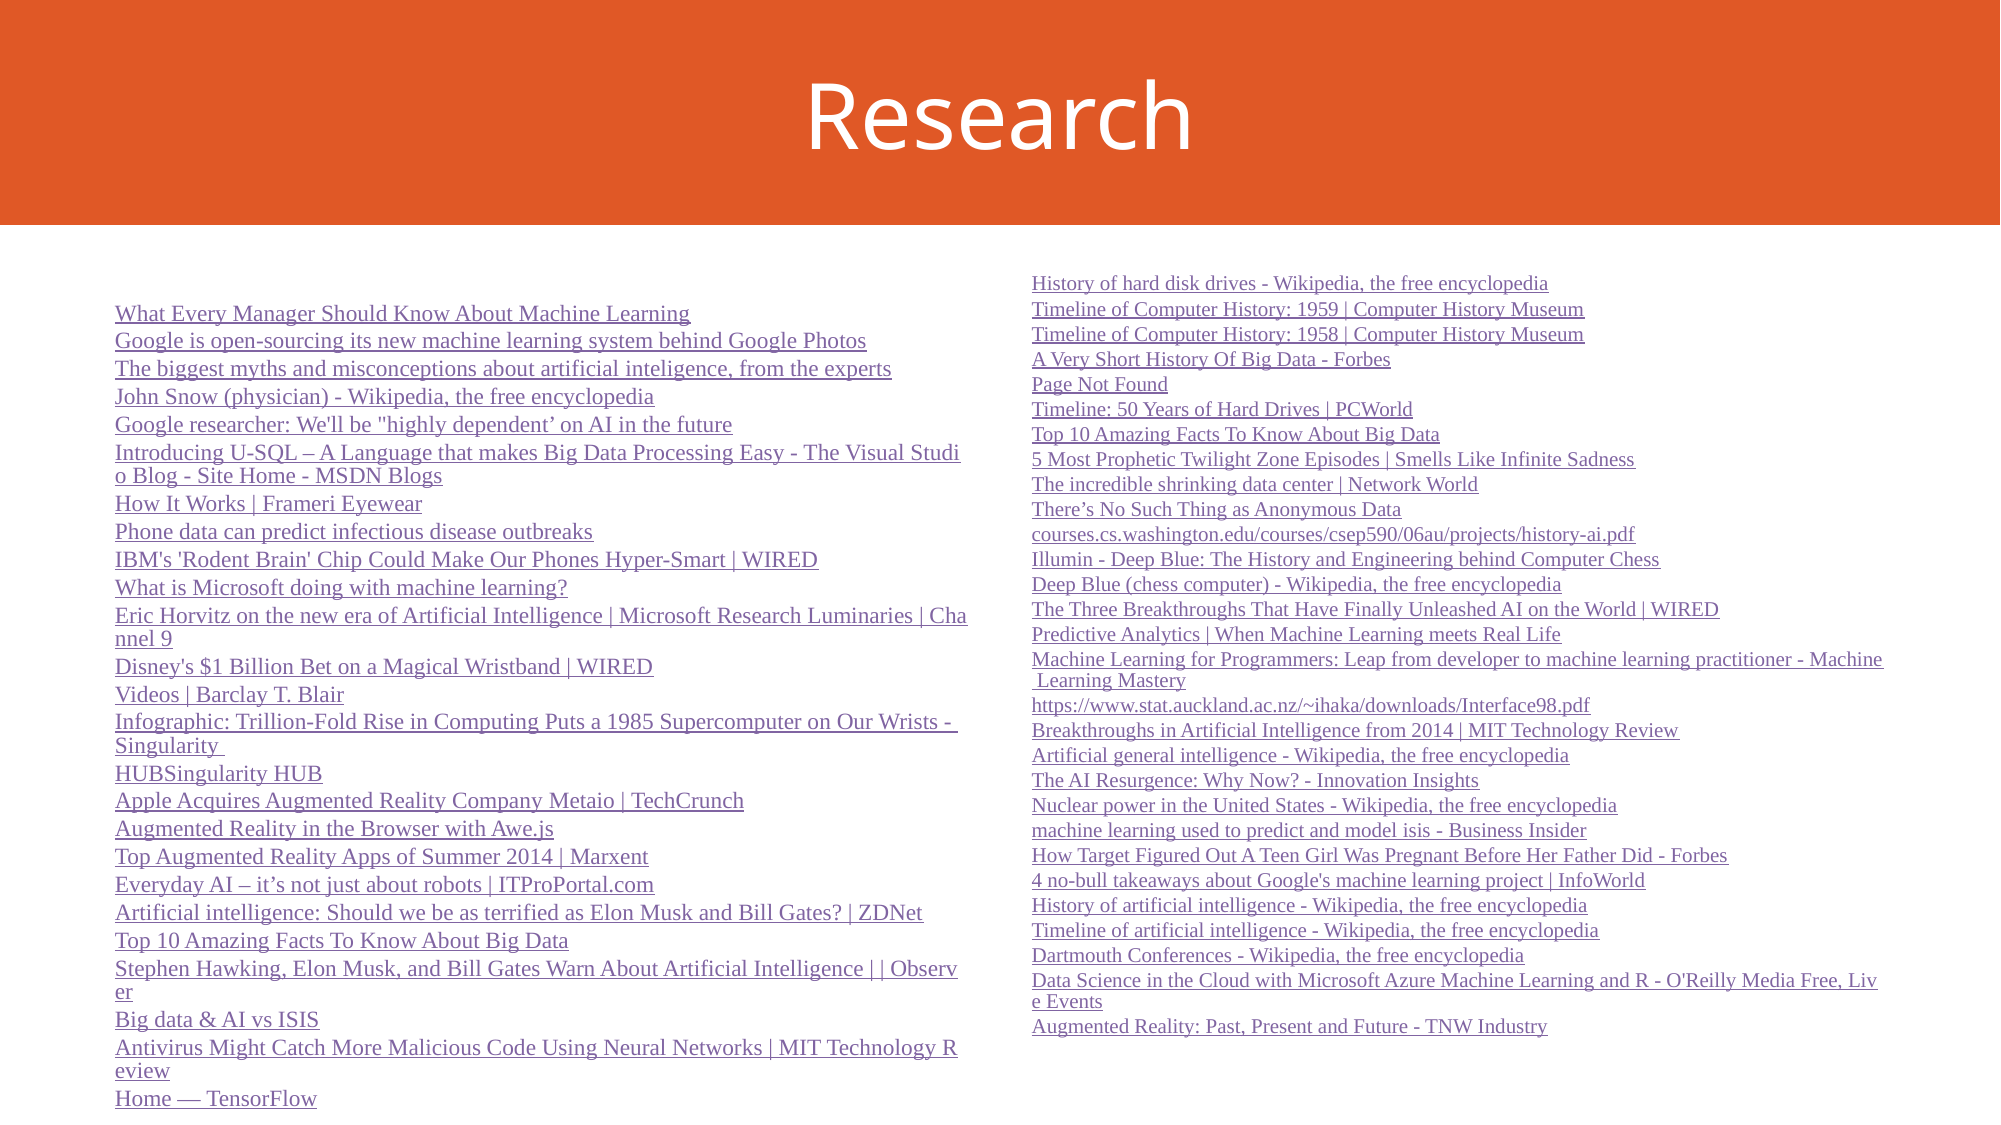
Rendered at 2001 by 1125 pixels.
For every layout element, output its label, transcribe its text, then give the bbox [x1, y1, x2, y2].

list History of hard disk drives - Wikipedia, the free encyclopedia Timeline of Computer History: 1959 | Computer History Museum Timeline of Computer History: 1958 | Computer History Museum A Very Short History Of Big Data - Forbes Page Not Found Timeline: 50 Years of Hard Drives | PCWorld Top 10 Amazing Facts To Know About Big Data 5 Most Prophetic Twilight Zone Episodes | Smells Like Infinite Sadness The incredible shrinking data center | Network World There’s No Such Thing as Anonymous Data courses.cs.washington.edu/courses/csep590/06au/projects/history-ai.pdf Illumin - Deep Blue: The History and Engineering behind Computer Chess Deep Blue (chess computer) - Wikipedia, the free encyclopedia The Three Breakthroughs That Have Finally Unleashed AI on the World | WIRED Predictive Analytics | When Machine Learning meets Real Life Machine Learning for Programmers: Leap from developer to machine learning practitioner - Machine Learning Mastery https://www.stat.auckland.ac.nz/~ihaka/downloads/Interface98.pdf Breakthroughs in Artificial Intelligence from 2014 | MIT Technology Review Artificial general intelligence - Wikipedia, the free encyclopedia The AI Resurgence: Why Now? - Innovation Insights Nuclear power in the United States - Wikipedia, the free encyclopedia machine learning used to predict and model isis - Business Insider How Target Figured Out A Teen Girl Was Pregnant Before Her Father Did - Forbes 4 no-bull takeaways about Google's machine learning project | InfoWorld History of artificial intelligence - Wikipedia, the free encyclopedia Timeline of artificial intelligence - Wikipedia, the free encyclopedia Dartmouth Conferences - Wikipedia, the free encyclopedia Data Science in the Cloud with Microsoft Azure Machine Learning and R - O'Reilly Media Free, Live Events Augmented Reality: Past, Present and Future - TNW Industry [1016, 262, 1900, 1005]
title Research [0, 0, 2000, 225]
list What Every Manager Should Know About Machine Learning Google is open-sourcing its new machine learning system behind Google Photos The biggest myths and misconceptions about artificial inteligence, from the experts John Snow (physician) - Wikipedia, the free encyclopedia Google researcher: We'll be "highly dependent’ on AI in the future Introducing U-SQL – A Language that makes Big Data Processing Easy - The Visual Studio Blog - Site Home - MSDN Blogs How It Works | Frameri Eyewear Phone data can predict infectious disease outbreaks IBM's 'Rodent Brain' Chip Could Make Our Phones Hyper-Smart | WIRED What is Microsoft doing with machine learning? Eric Horvitz on the new era of Artificial Intelligence | Microsoft Research Luminaries | Channel 9 Disney's $1 Billion Bet on a Magical Wristband | WIRED Videos | Barclay T. Blair Infographic: Trillion-Fold Rise in Computing Puts a 1985 Supercomputer on Our Wrists - Singularity HUBSingularity HUB Apple Acquires Augmented Reality Company Metaio | TechCrunch Augmented Reality in the Browser with Awe.js Top Augmented Reality Apps of Summer 2014 | Marxent Everyday AI – it’s not just about robots | ITProPortal.com Artificial intelligence: Should we be as terrified as Elon Musk and Bill Gates? | ZDNet Top 10 Amazing Facts To Know About Big Data Stephen Hawking, Elon Musk, and Bill Gates Warn About Artificial Intelligence | | Observer Big data & AI vs ISIS Antivirus Might Catch More Malicious Code Using Neural Networks | MIT Technology Review Home — TensorFlow [99, 262, 984, 1005]
